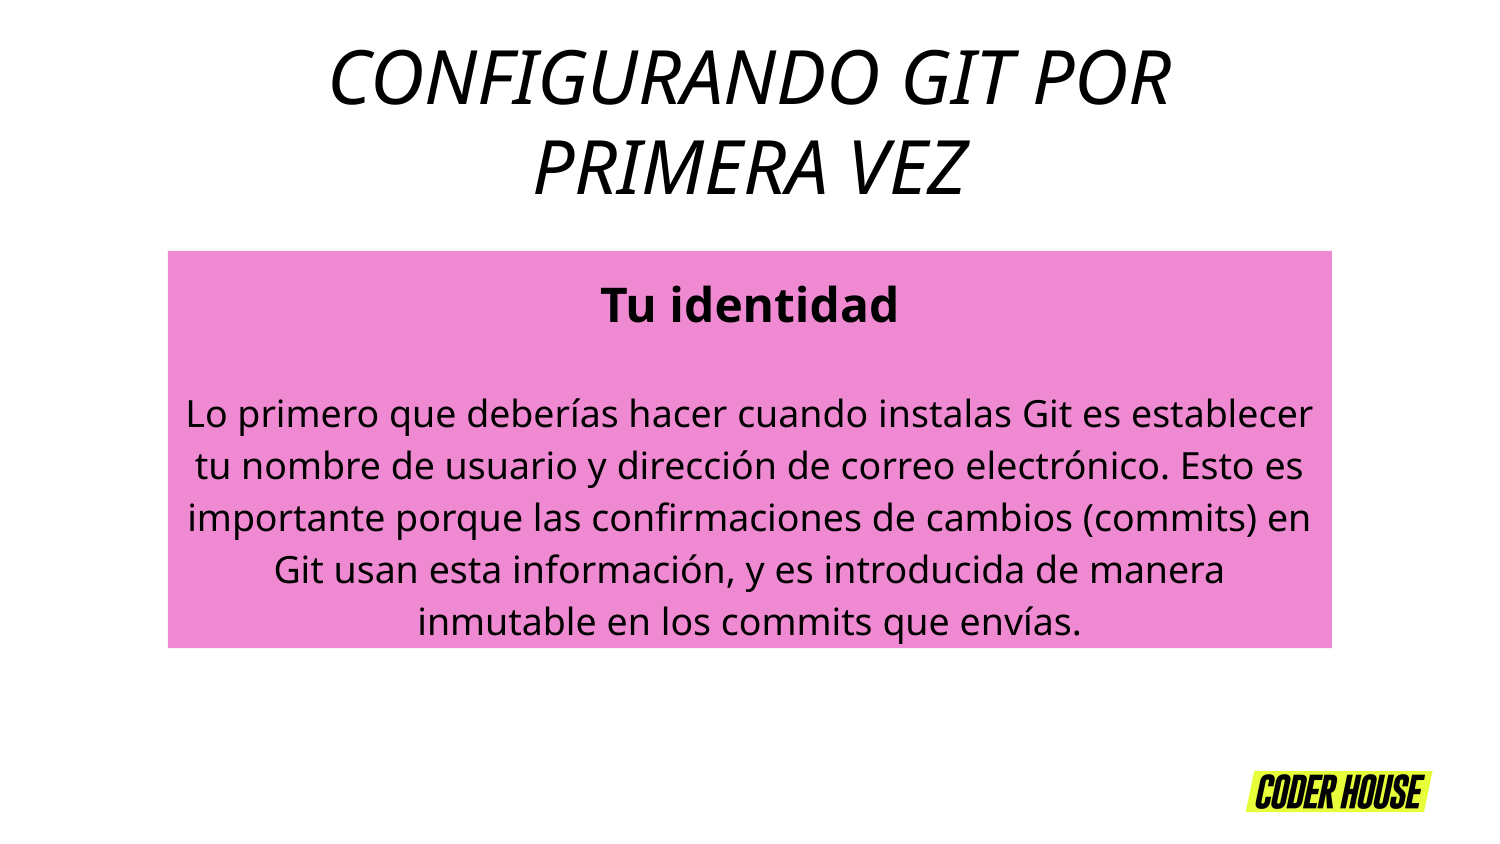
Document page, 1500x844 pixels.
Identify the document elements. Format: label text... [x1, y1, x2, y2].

picture [1241, 764, 1437, 819]
text_box Tu identidad Lo primero que deberías hacer cuando instalas Git es establecer tu nombre de usuario y dirección de correo electrónico. Esto es importante porque las confirmaciones de cambios (commits) en Git usan esta información, y es introducida de manera inmutable en los commits que envías. [167, 250, 1332, 649]
text_box CONFIGURANDO GIT POR PRIMERA VEZ [207, 38, 1293, 201]
